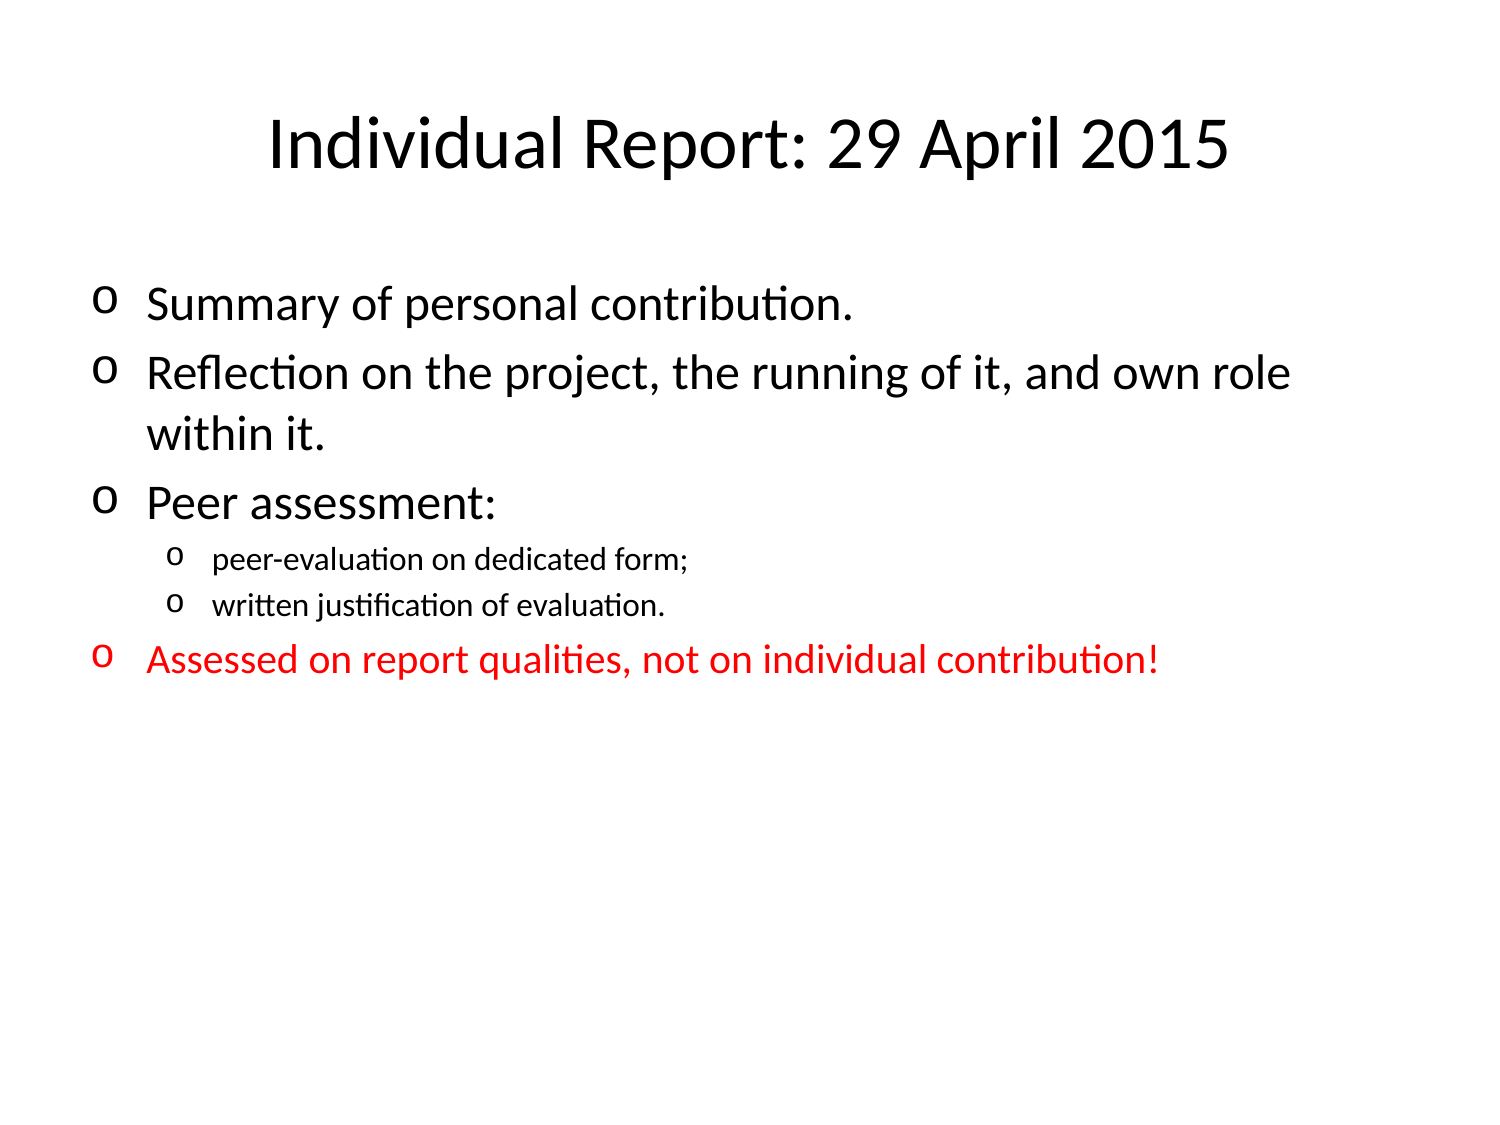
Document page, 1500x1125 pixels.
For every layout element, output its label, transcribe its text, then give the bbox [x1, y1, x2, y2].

title Individual Report: 29 April 2015 [75, 45, 1425, 233]
list Summary of personal contribution. Reflection on the project, the running of it, and own role within it. Peer assessment: peer-evaluation on dedicated form; written justification of evaluation. Assessed on report qualities, not on individual contribution! [75, 262, 1425, 1005]
